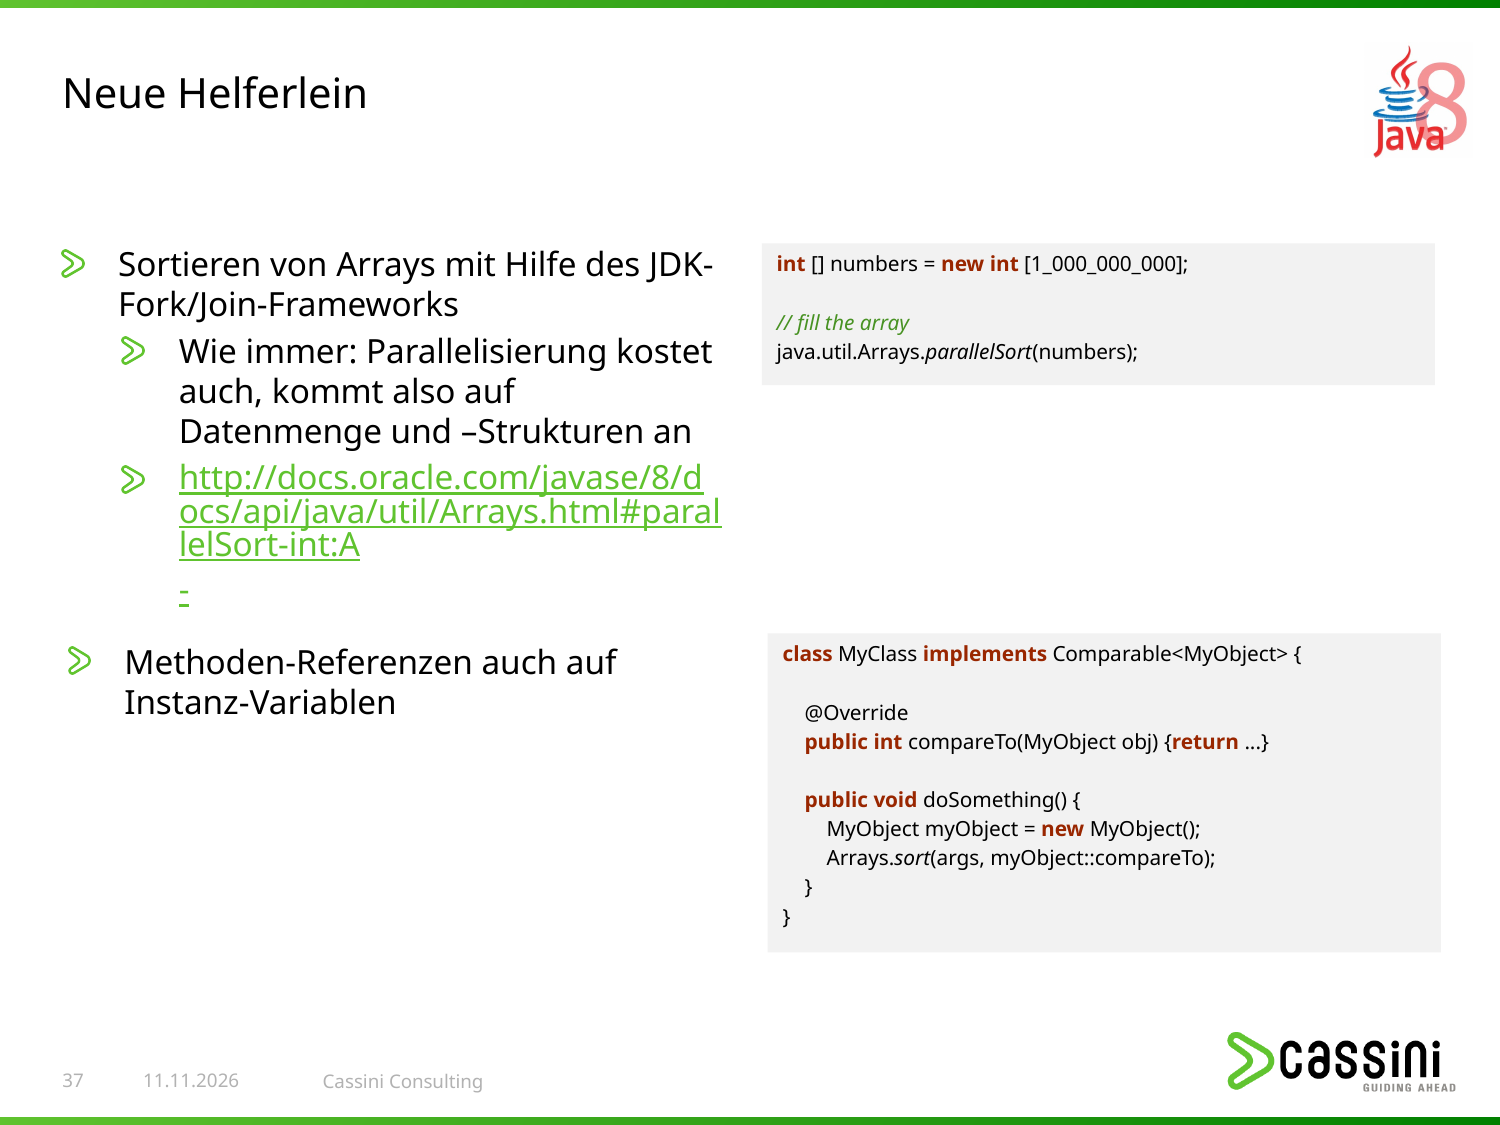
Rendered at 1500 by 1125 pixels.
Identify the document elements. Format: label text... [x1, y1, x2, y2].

picture [121, 465, 150, 494]
footer Cassini Consulting [307, 1060, 1041, 1103]
picture [68, 646, 97, 675]
slide_number 37 [47, 1060, 128, 1103]
picture [121, 336, 150, 365]
text_box int [] numbers = new int [1_000_000_000]; // fill the array java.util.Arrays.parallelSort(numbers); [761, 243, 1435, 386]
picture [1364, 42, 1473, 158]
text_box Methoden-Referenzen auch auf Instanz-Variablen [53, 633, 745, 965]
picture [1225, 1031, 1457, 1092]
text_box class MyClass implements Comparable<MyObject> { @Override public int compareTo(MyObject obj) {return ...} public void doSomething() { MyObject myObject = new MyObject(); Arrays.sort(args, myObject::compareTo); } } [767, 633, 1441, 953]
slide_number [128, 1060, 307, 1103]
picture [61, 249, 90, 278]
list Sortieren von Arrays mit Hilfe des JDK-Fork/Join-Frameworks Wie immer: Parallelisierung kostet auch, kommt also auf Datenmenge und –Strukturen an http://docs.oracle.com/javase/8/docs/api/java/util/Arrays.html#parallelSort-int:A- [46, 236, 739, 587]
title Neue Helferlein [47, 59, 1341, 190]
